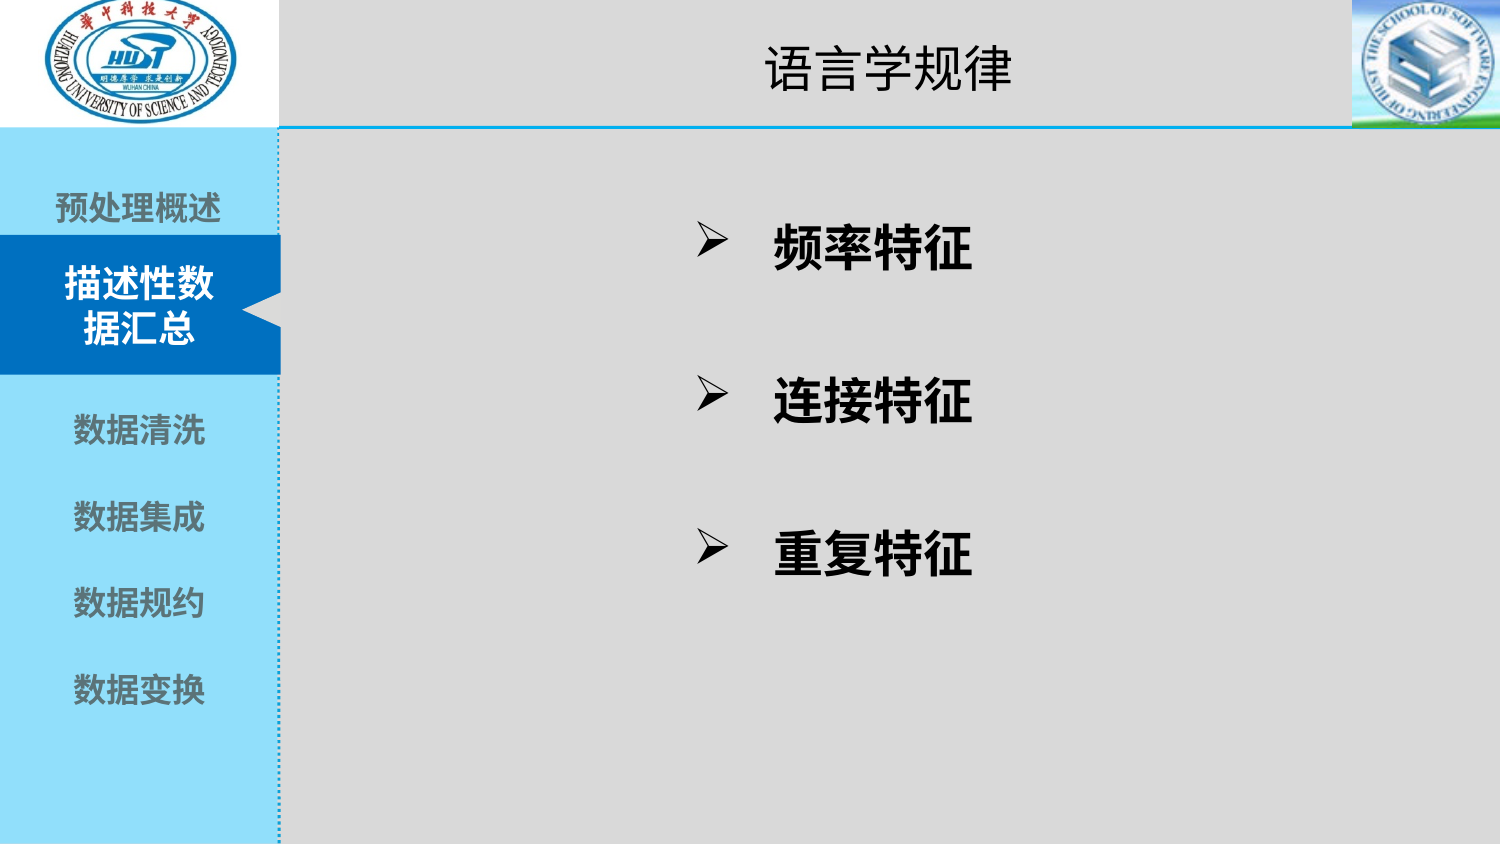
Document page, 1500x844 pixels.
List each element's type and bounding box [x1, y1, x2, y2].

picture [38, 0, 243, 127]
picture [1352, 0, 1500, 127]
